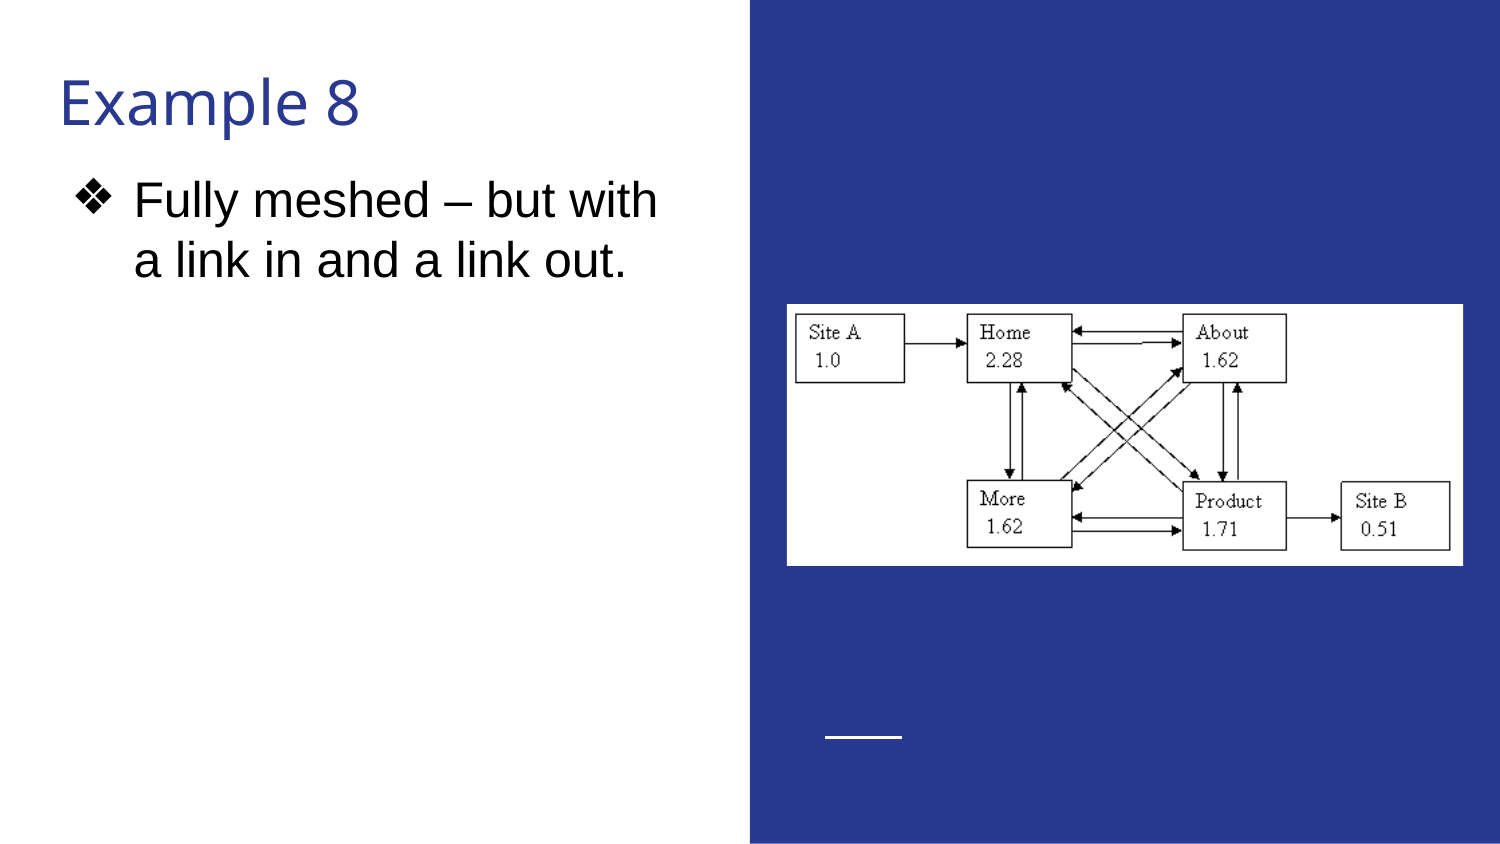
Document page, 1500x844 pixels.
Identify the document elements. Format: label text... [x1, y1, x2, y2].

picture [786, 304, 1464, 566]
subtitle Fully meshed – but with a link in and a link out. [43, 152, 708, 830]
title Example 8 [43, 49, 708, 152]
